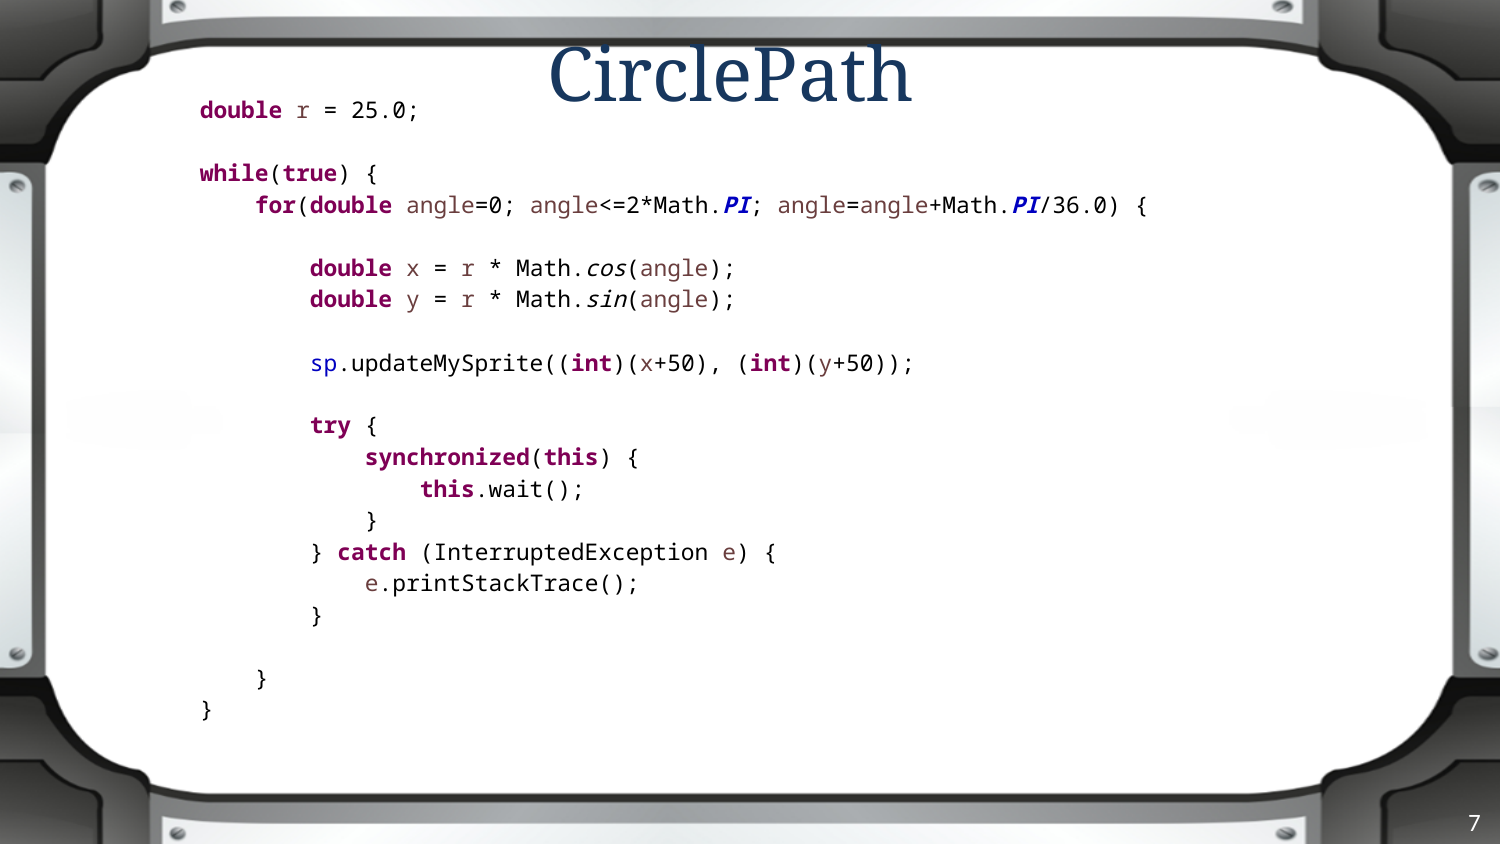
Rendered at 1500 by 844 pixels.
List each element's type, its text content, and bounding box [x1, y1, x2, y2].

text_box double r = 25.0; while(true) { for(double angle=0; angle<=2*Math.PI; angle=angle+Math.PI/36.0) { double x = r * Math.cos(angle); double y = r * Math.sin(angle); sp.updateMySprite((int)(x+50), (int)(y+50)); try { synchronized(this) { this.wait(); } } catch (InterruptedException e) { e.printStackTrace(); } } } [75, 84, 1313, 730]
picture [0, 0, 1500, 844]
title CirclePath [150, 21, 1313, 84]
slide_number 7 [1395, 798, 1496, 844]
